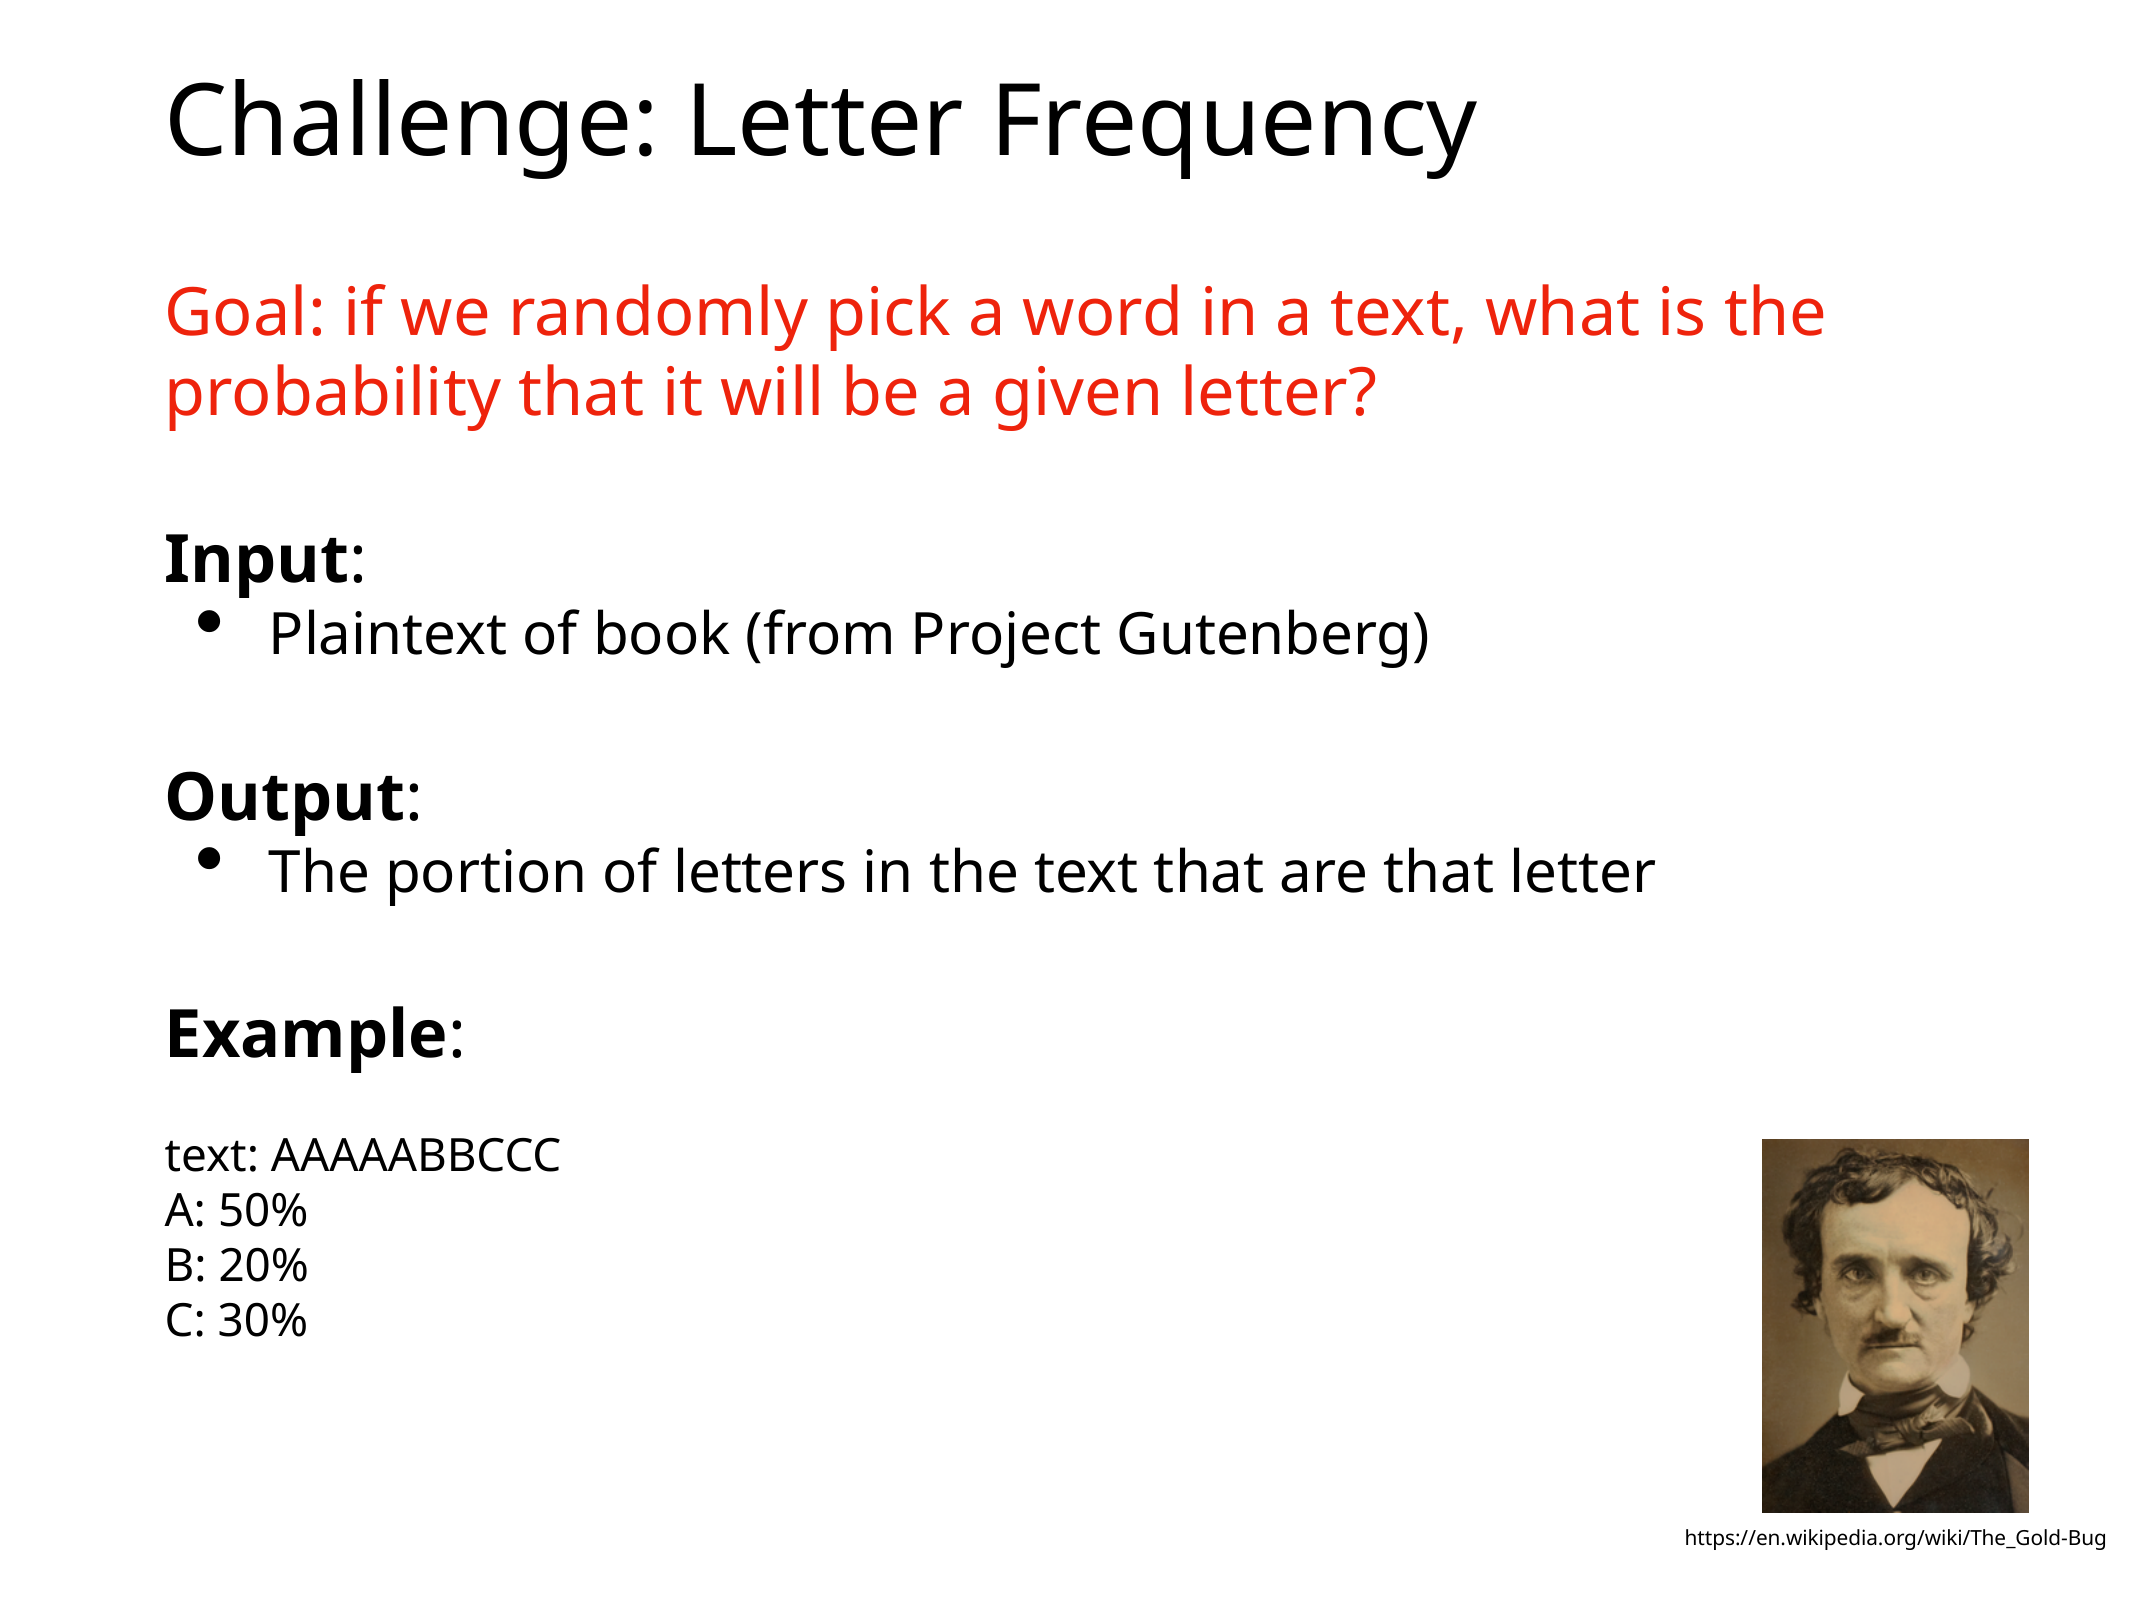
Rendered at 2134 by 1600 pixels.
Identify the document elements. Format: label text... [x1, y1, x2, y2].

list Goal: if we randomly pick a word in a text, what is the probability that it will be a given letter? Input: Plaintext of book (from Project Gutenberg) Output: The portion of letters in the text that are that letter Example: text: AAAAABBCCC A: 50% B: 20% C: 30% [155, 259, 2050, 1522]
picture [1762, 1139, 2030, 1513]
title Challenge: Letter Frequency [155, 41, 1978, 191]
text_box https://en.wikipedia.org/wiki/The_Gold-Bug [1676, 1516, 2116, 1559]
